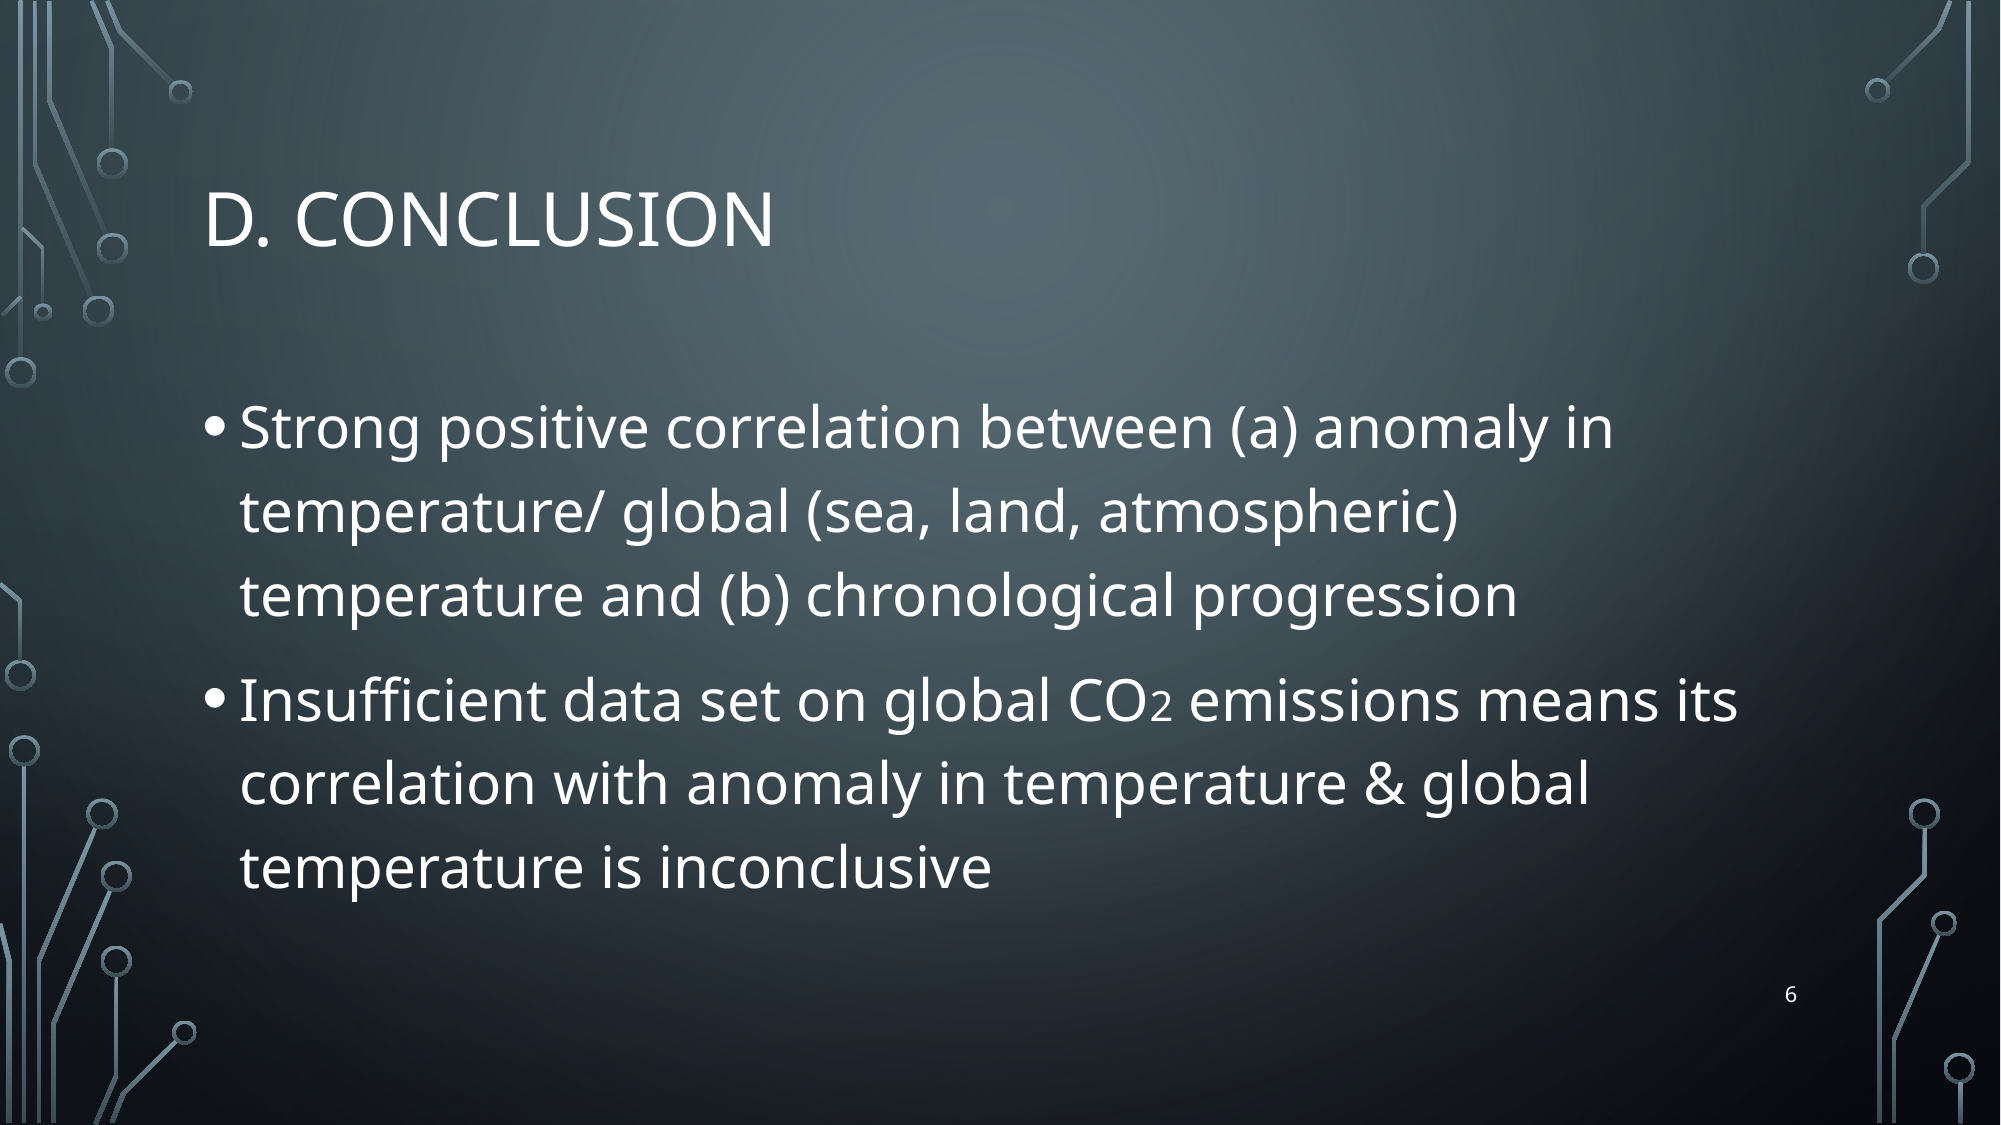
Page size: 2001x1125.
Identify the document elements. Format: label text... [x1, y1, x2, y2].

list Strong positive correlation between (a) anomaly in temperature/ global (sea, land, atmospheric) temperature and (b) chronological progression Insufficient data set on global CO2 emissions means its correlation with anomaly in temperature & global temperature is inconclusive [187, 369, 1813, 950]
slide_number 6 [1685, 965, 1813, 1025]
title D. conclusion [187, 101, 1813, 344]
